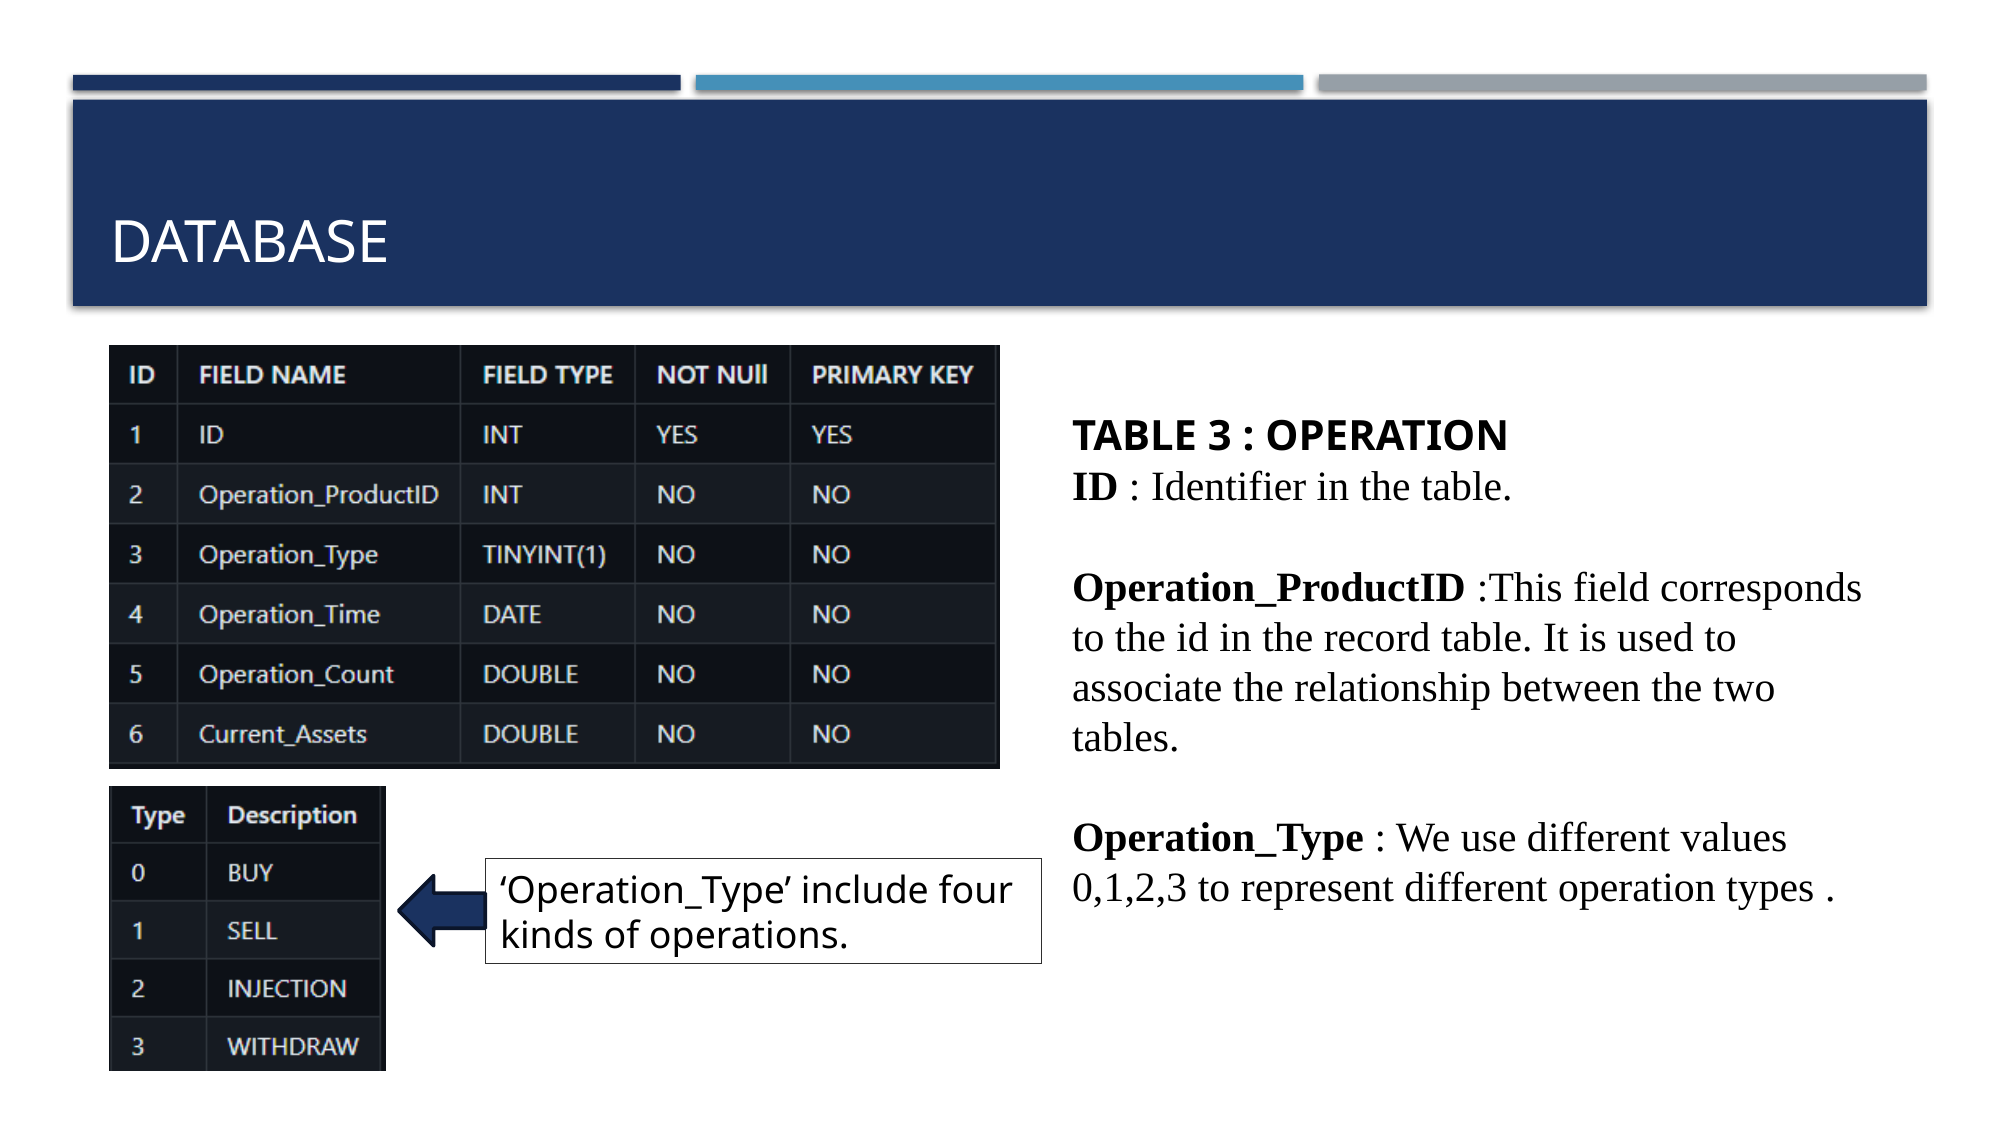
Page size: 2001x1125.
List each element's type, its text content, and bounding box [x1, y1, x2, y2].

title Database [95, 119, 1905, 282]
text_box ‘Operation_Type’ include four kinds of operations. [485, 858, 1042, 964]
picture [108, 344, 1001, 770]
picture [108, 785, 387, 1072]
text_box [397, 873, 488, 948]
text_box TABLE 3 : OPERATION ID : Identifier in the table. Operation_ProductID :This field corresponds to the id in the record table. It is used to associate the relationship between the two tables. Operation_Type : We use different values 0,1,2,3 to represent different operation types . [1057, 401, 1909, 1097]
